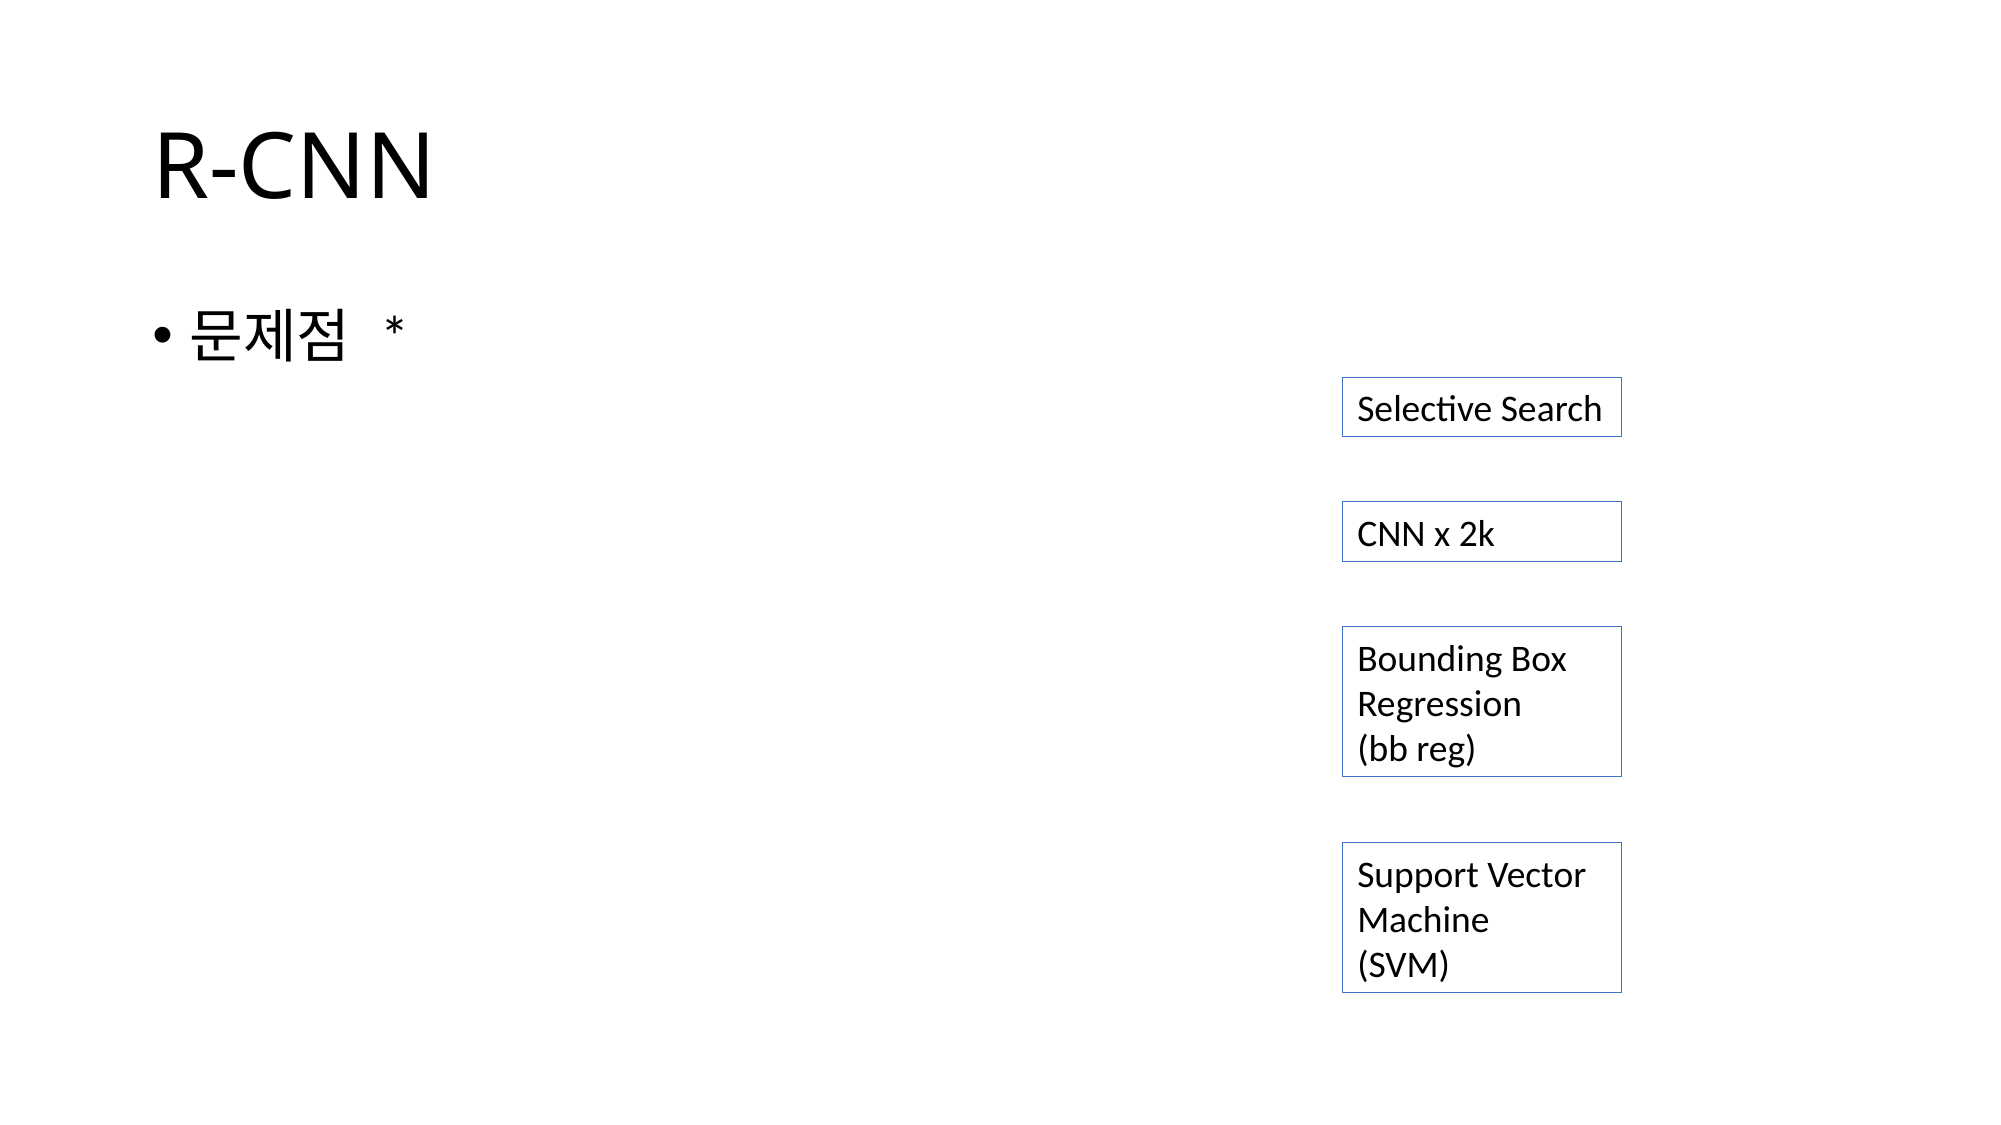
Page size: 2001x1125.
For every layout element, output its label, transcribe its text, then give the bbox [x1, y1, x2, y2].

text_box Support Vector Machine (SVM) [1342, 842, 1622, 993]
text_box Bounding Box Regression (bb reg) [1342, 626, 1622, 777]
text_box Selective Search [1342, 377, 1622, 437]
title R-CNN [137, 59, 1863, 278]
text_box CNN x 2k [1342, 501, 1622, 562]
list 문제점 * [137, 299, 1863, 1014]
